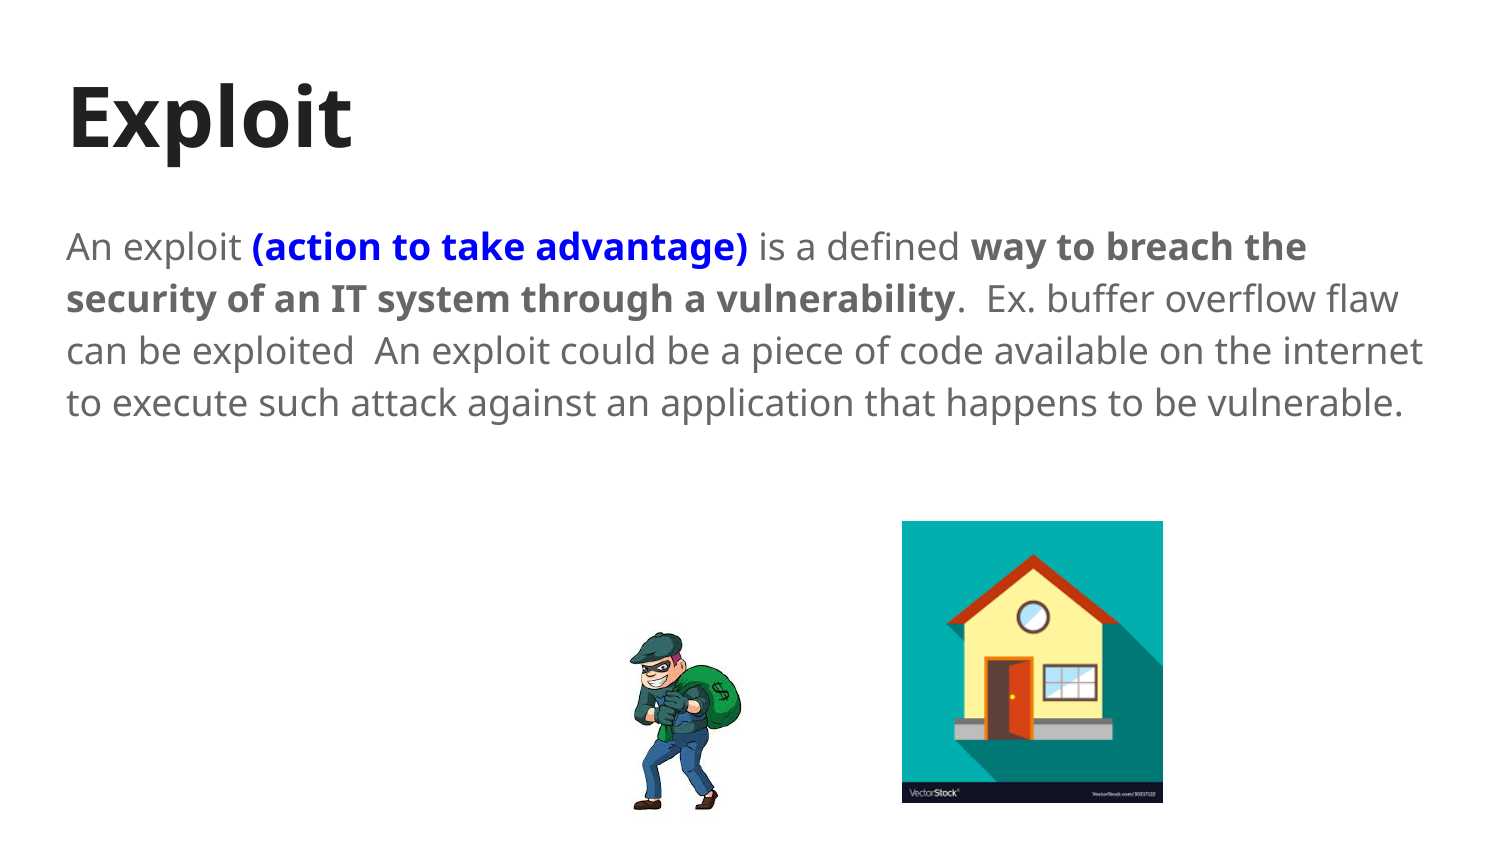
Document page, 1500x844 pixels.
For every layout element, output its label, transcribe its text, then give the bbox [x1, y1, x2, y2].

picture [902, 521, 1164, 803]
picture [587, 623, 783, 818]
title Exploit [51, 48, 1449, 180]
list An exploit (action to take advantage) is a defined way to breach the security of an IT system through a vulnerability. Ex. buffer overflow flaw can be exploited An exploit could be a piece of code available on the internet to execute such attack against an application that happens to be vulnerable. [51, 201, 1449, 750]
